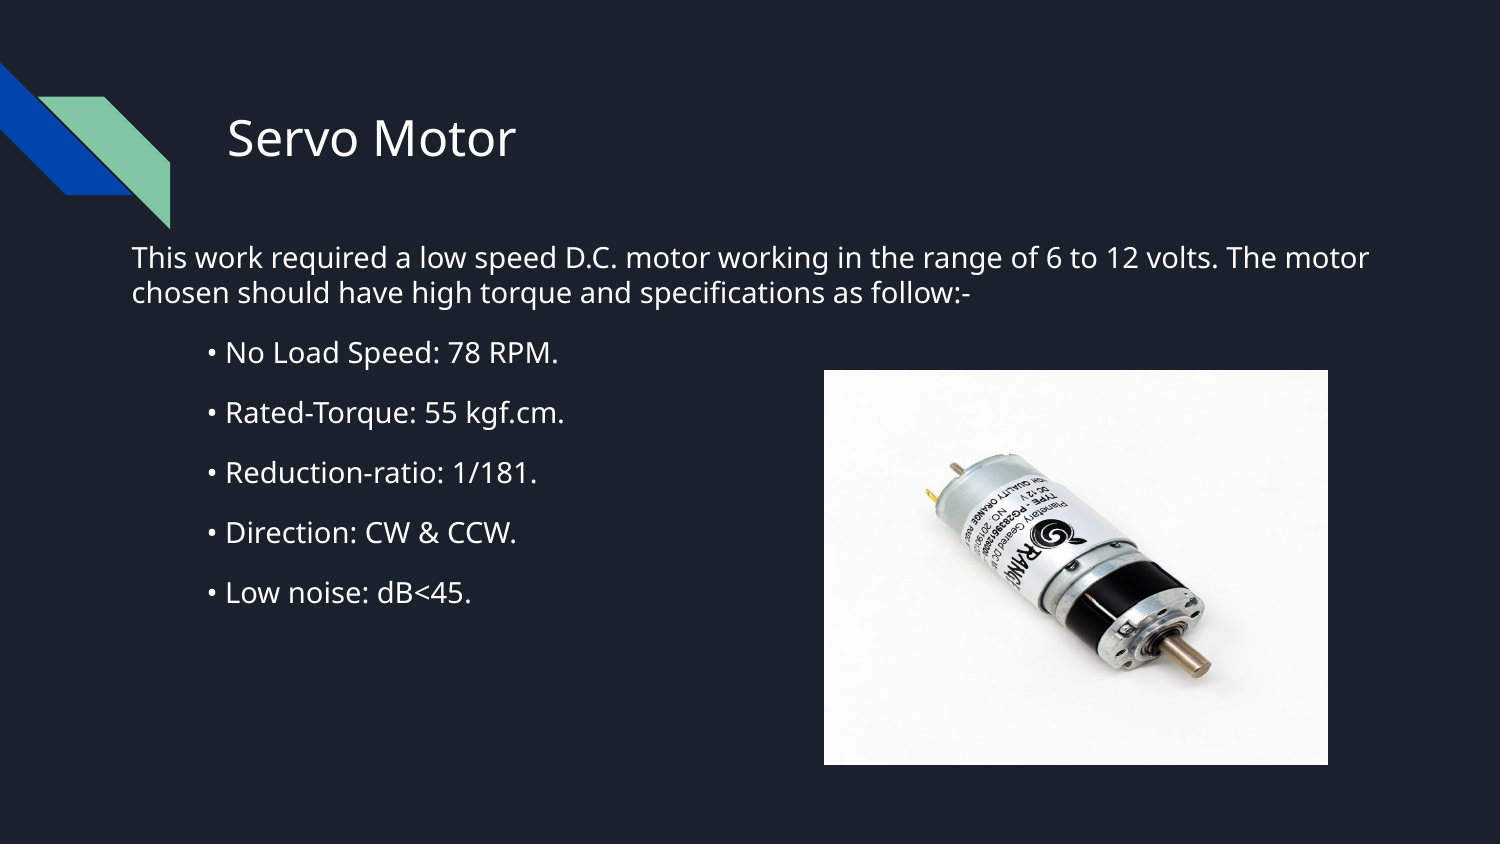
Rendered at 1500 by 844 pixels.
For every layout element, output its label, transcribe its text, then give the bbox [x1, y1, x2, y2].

picture [824, 370, 1328, 765]
list This work required a low speed D.C. motor working in the range of 6 to 12 volts. The motor chosen should have high torque and specifications as follow:- • No Load Speed: 78 RPM. • Rated-Torque: 55 kgf.cm. • Reduction-ratio: 1/181. • Direction: CW & CCW. • Low noise: dB<45. [116, 223, 1420, 783]
title Servo Motor [212, 61, 1368, 212]
